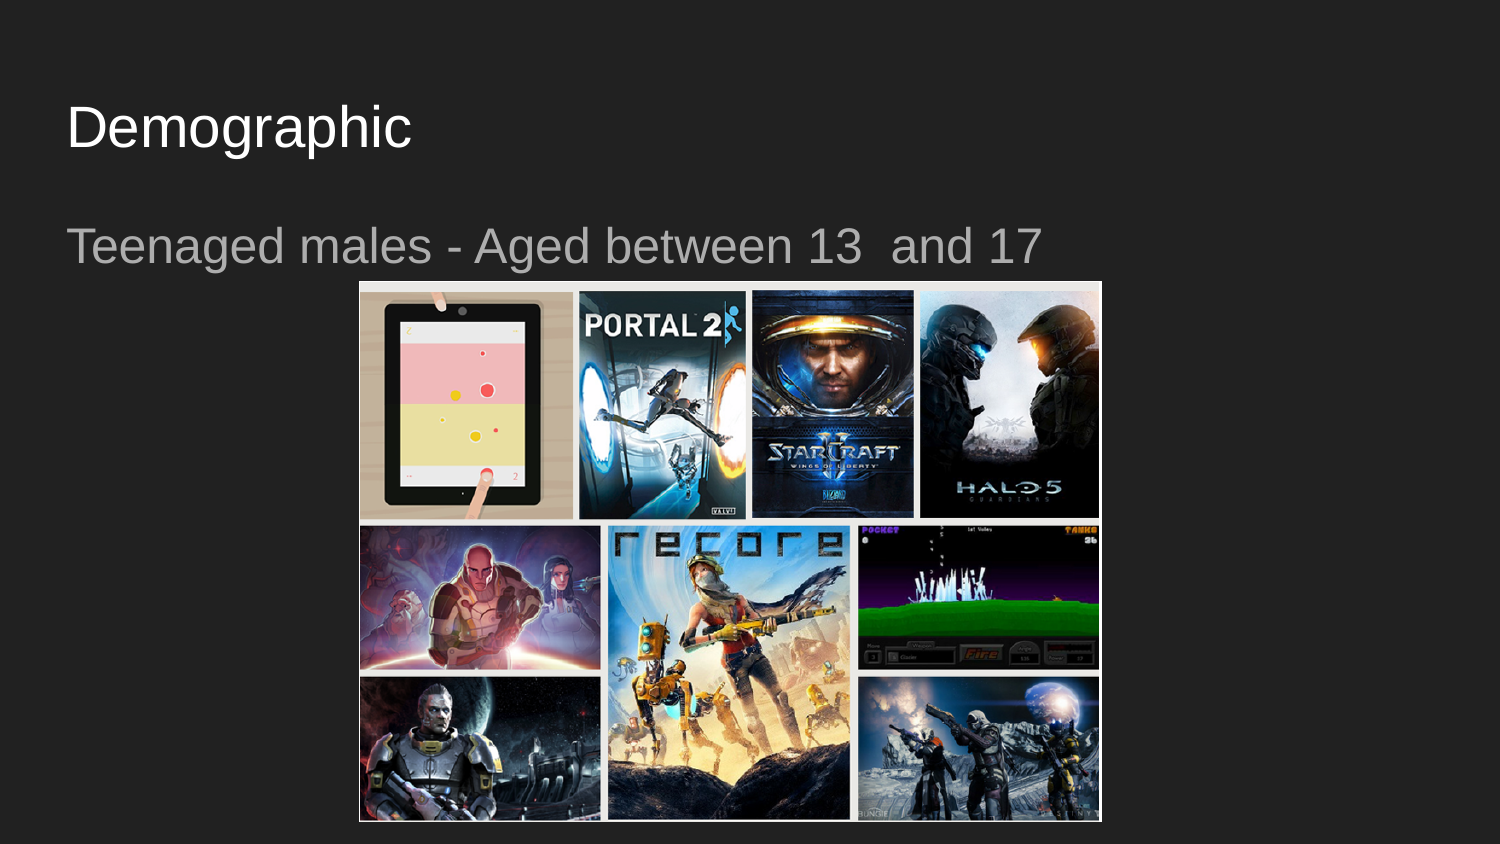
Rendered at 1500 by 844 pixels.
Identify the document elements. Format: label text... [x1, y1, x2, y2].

list Teenaged males - Aged between 13 and 17 [51, 189, 1449, 750]
title Demographic [51, 74, 1449, 169]
picture [359, 281, 1103, 823]
